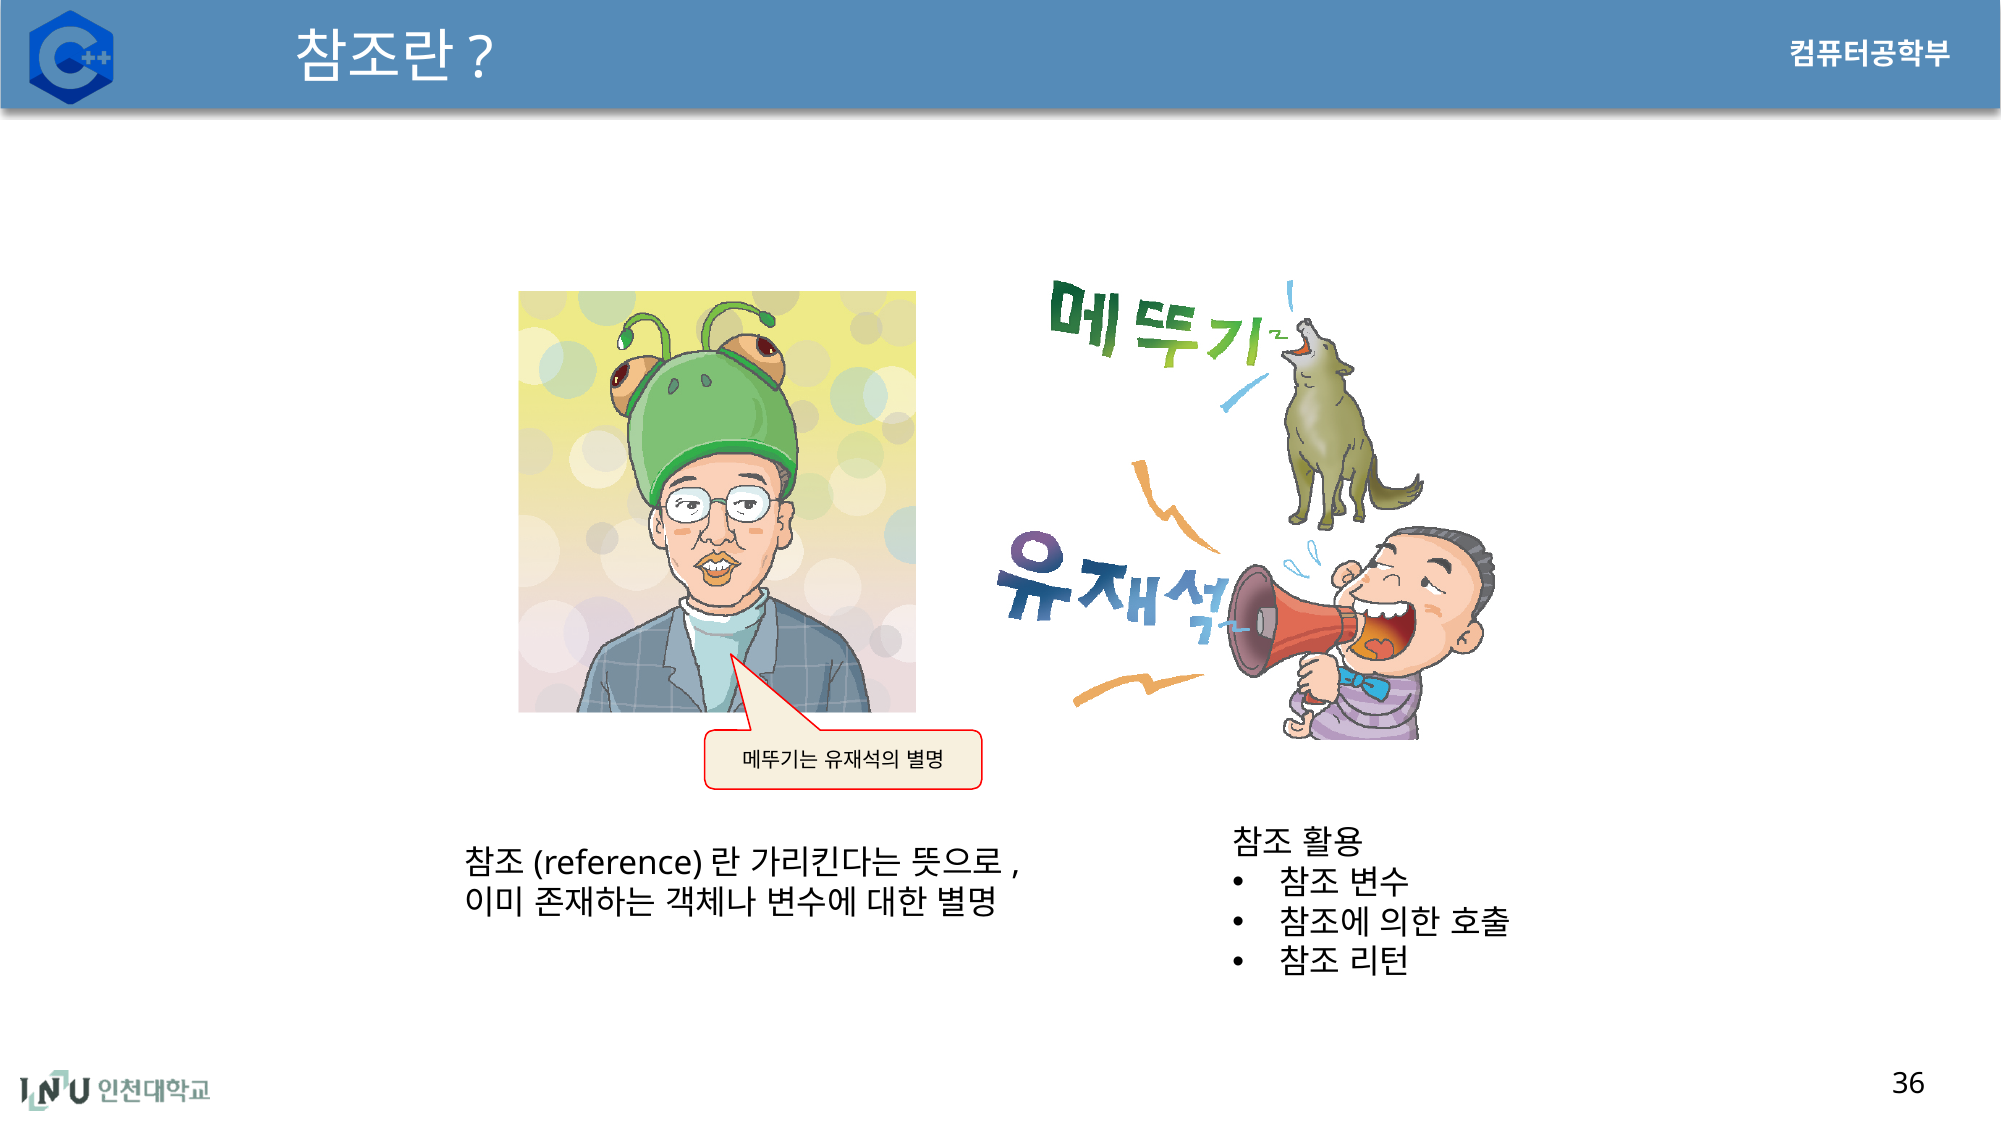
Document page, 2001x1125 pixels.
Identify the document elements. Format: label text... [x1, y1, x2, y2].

picture [19, 0, 125, 116]
text_box 메뚜기는 유재석의 별명 [703, 770, 984, 791]
picture [456, 215, 1562, 760]
text_box 참조 활용 참조 변수 참조에 의한 호출 참조 리턴 [1217, 813, 1527, 988]
text_box 참조(reference)란 가리킨다는 뜻으로, 이미 존재하는 객체나 변수에 대한 별명 [449, 834, 1045, 929]
title 참조란? [279, 7, 1390, 102]
